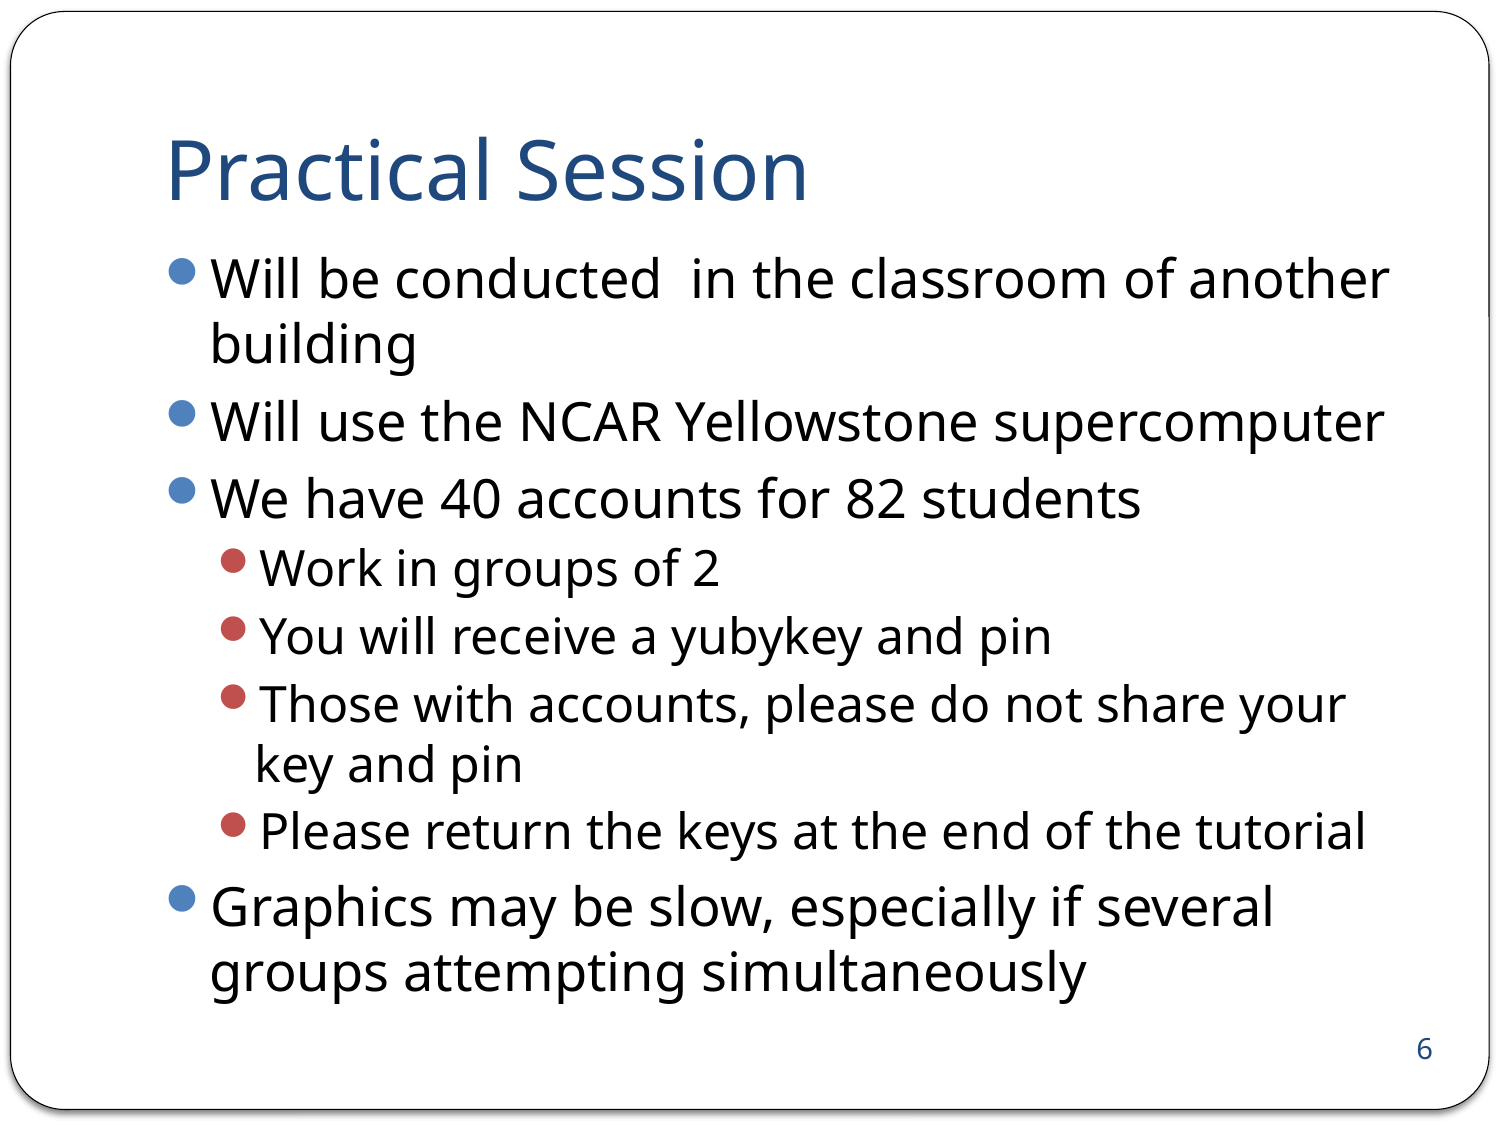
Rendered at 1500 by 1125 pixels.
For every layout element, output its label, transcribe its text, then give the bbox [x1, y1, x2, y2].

title Practical Session [150, 45, 1425, 233]
list Will be conducted in the classroom of another building Will use the NCAR Yellowstone supercomputer We have 40 accounts for 82 students Work in groups of 2 You will receive a yubykey and pin Those with accounts, please do not share your key and pin Please return the keys at the end of the tutorial Graphics may be slow, especially if several groups attempting simultaneously [150, 237, 1425, 988]
slide_number 6 [1387, 1012, 1463, 1088]
